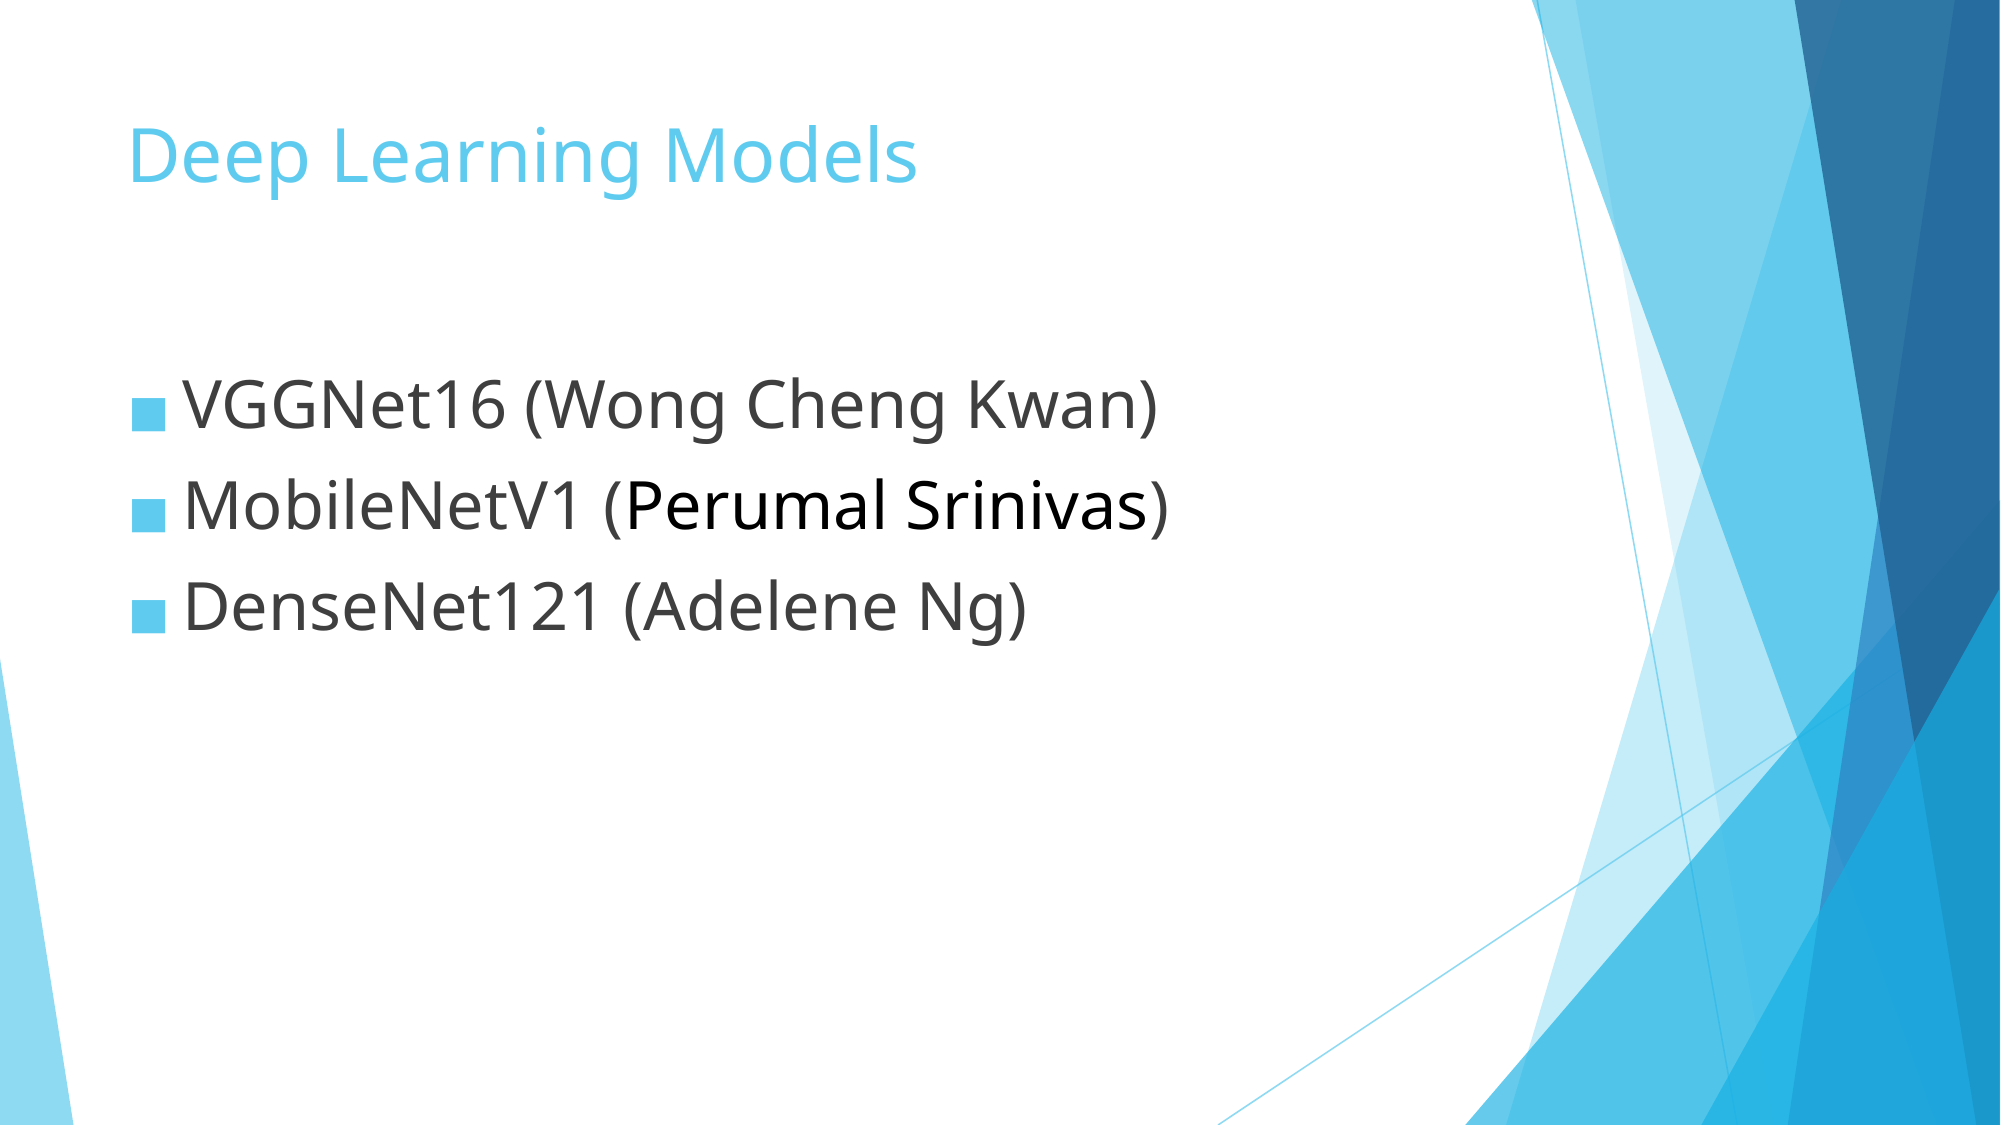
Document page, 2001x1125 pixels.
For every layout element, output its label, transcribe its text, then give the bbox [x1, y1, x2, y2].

title Deep Learning Models [111, 99, 1522, 317]
list VGGNet16 (Wong Cheng Kwan) MobileNetV1 (Perumal Srinivas) DenseNet121 (Adelene Ng) [111, 354, 1522, 992]
